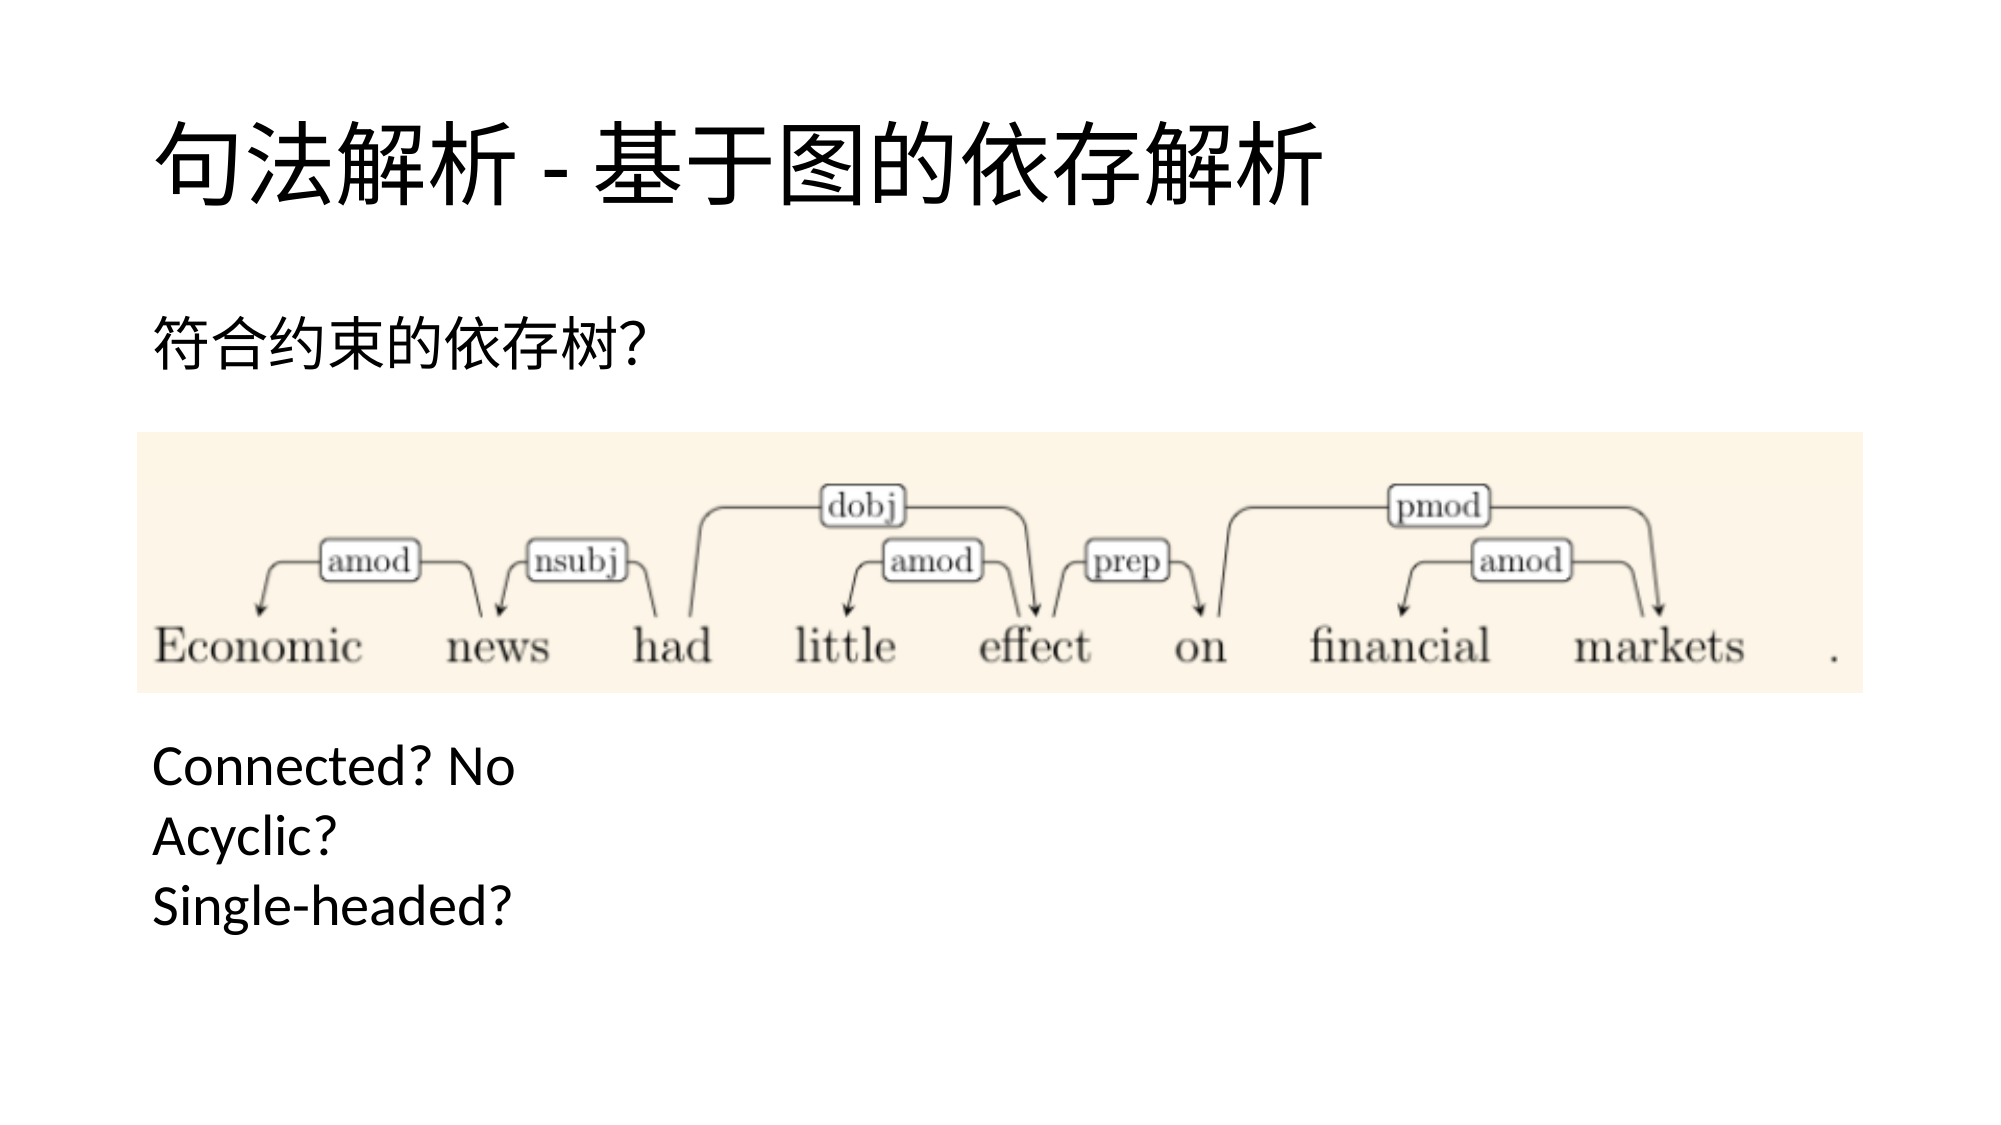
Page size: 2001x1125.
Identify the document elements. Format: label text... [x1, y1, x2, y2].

picture [137, 432, 1863, 693]
list 符合约束的依存树？ Connected? No Acyclic? Single-headed? [137, 299, 1863, 432]
list 符合约束的依存树？ Connected? No Acyclic? Single-headed? [137, 693, 1863, 1014]
title 句法解析-基于图的依存解析 [137, 59, 1863, 278]
